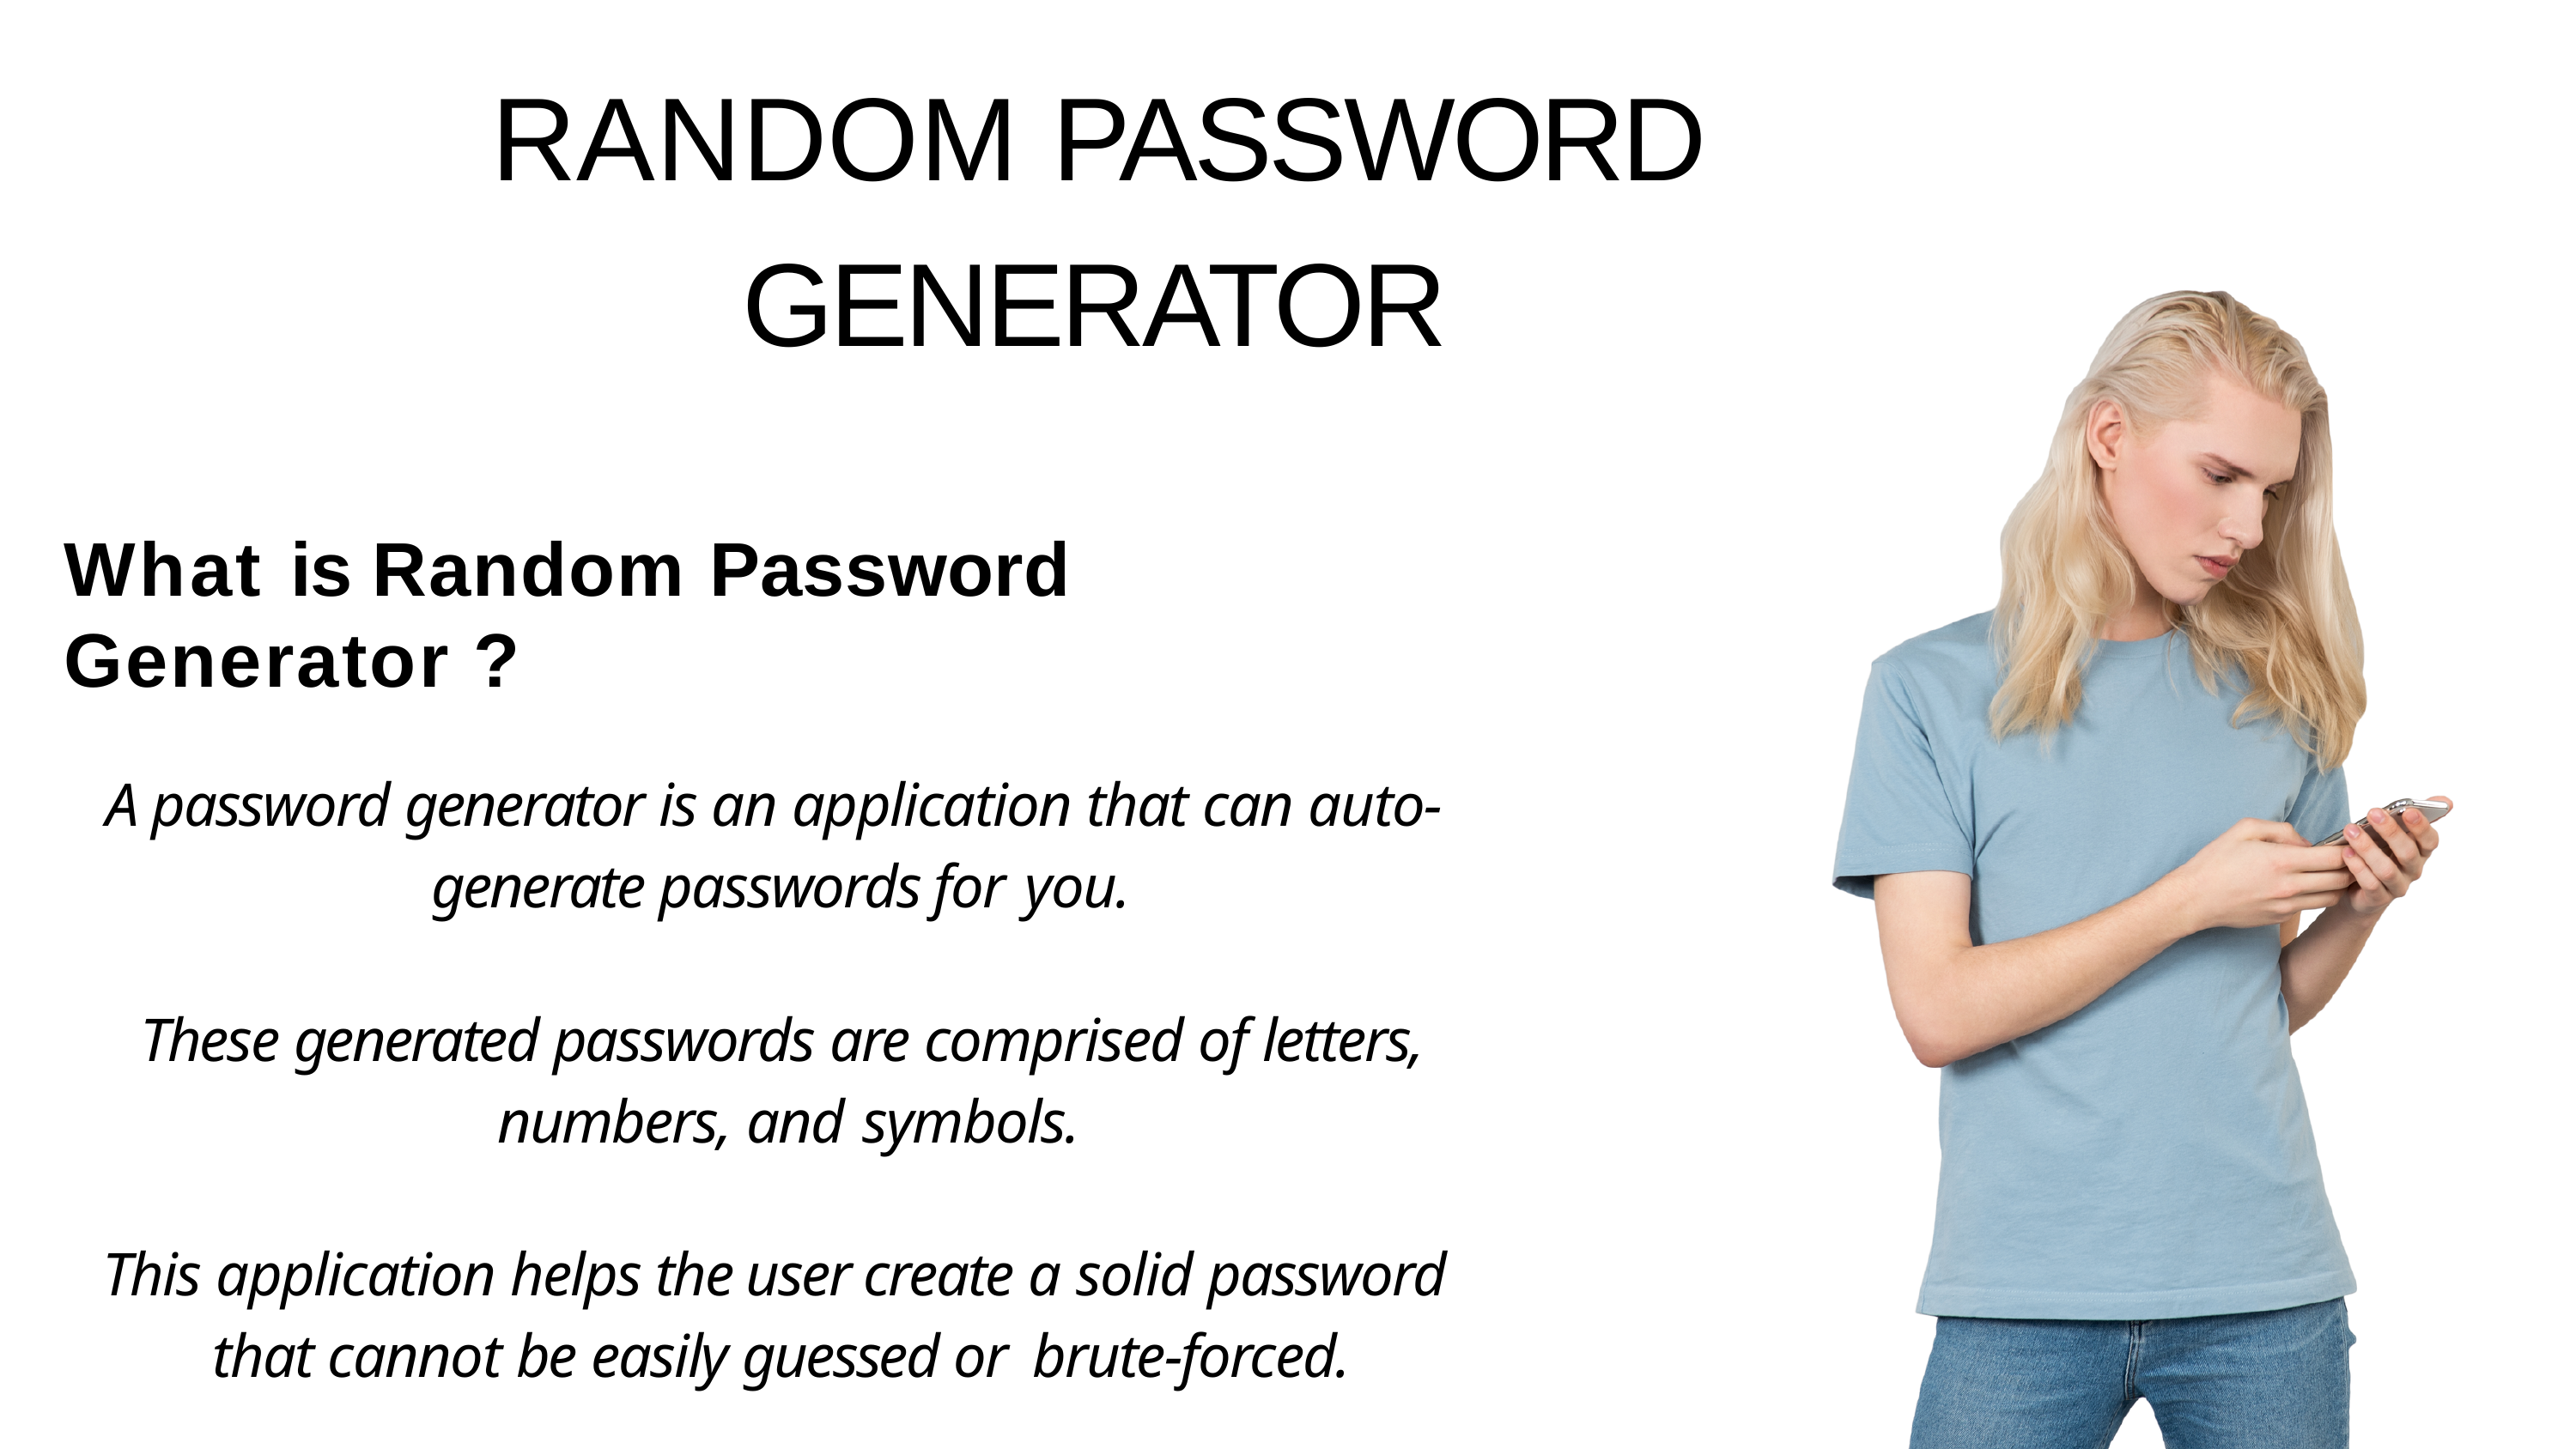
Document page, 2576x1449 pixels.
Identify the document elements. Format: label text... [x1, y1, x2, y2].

text_box What is Random Password Generator ? A password generator is an application that can auto- generate passwords for you. These generated passwords are comprised of letters, numbers, and symbols. This application helps the user create a solid password that cannot be easily guessed or brute-forced. [62, 518, 1531, 1390]
text_box [1831, 289, 2454, 1449]
title RANDOM PASSWORD GENERATOR [489, 36, 2087, 370]
